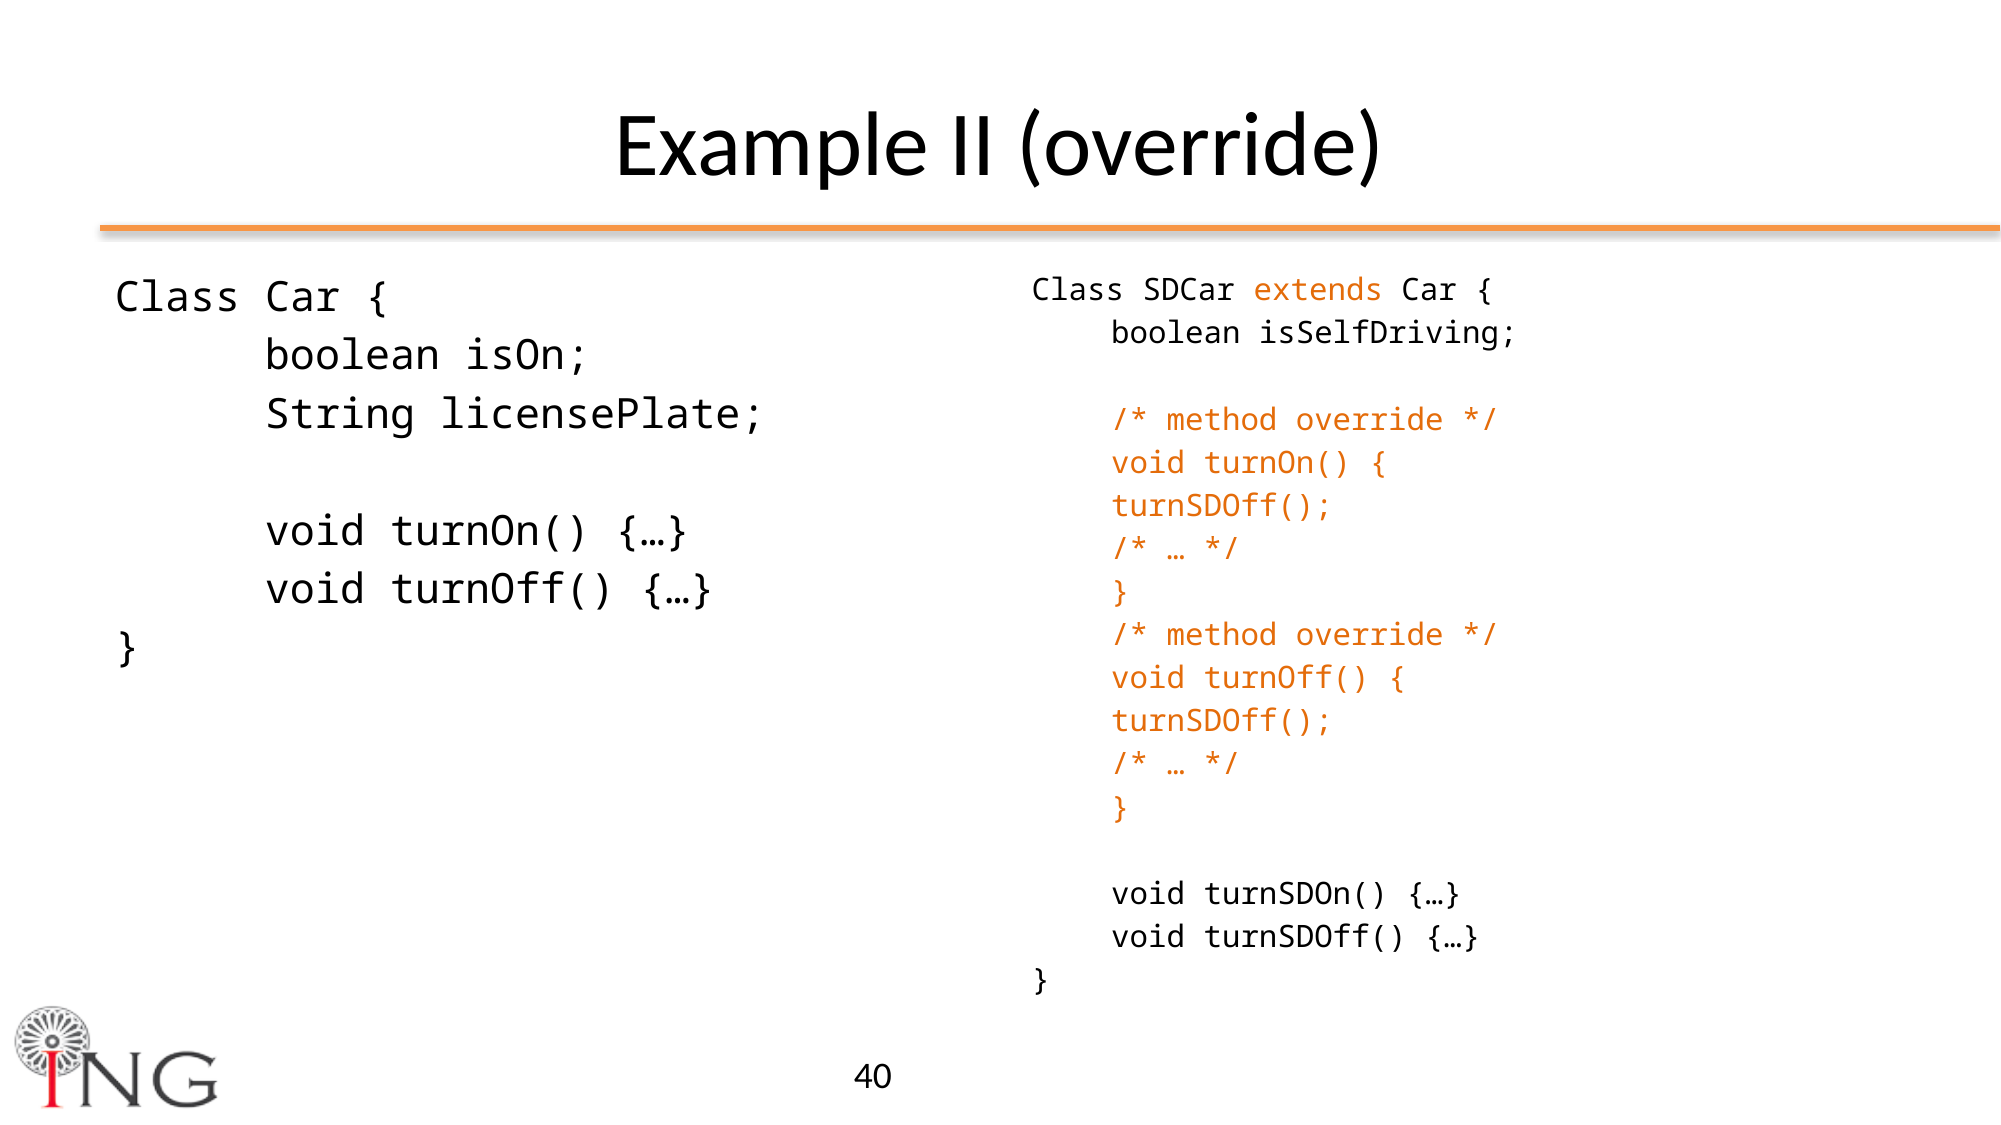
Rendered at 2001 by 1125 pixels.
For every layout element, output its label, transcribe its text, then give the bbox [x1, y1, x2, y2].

list Class Car { boolean isOn; String licensePlate; void turnOn() {…} void turnOff() {…} } [99, 262, 984, 1005]
slide_number 40 [839, 1043, 1900, 1104]
picture [0, 987, 244, 1125]
title Example II (override) [99, 45, 1900, 233]
list Class SDCar extends Car { boolean isSelfDriving; /* method override */ void turnOn() { turnSDOff(); /* … */ } /* method override */ void turnOff() { turnSDOff(); /* … */ } void turnSDOn() {…} void turnSDOff() {…} } [1016, 262, 1900, 1005]
